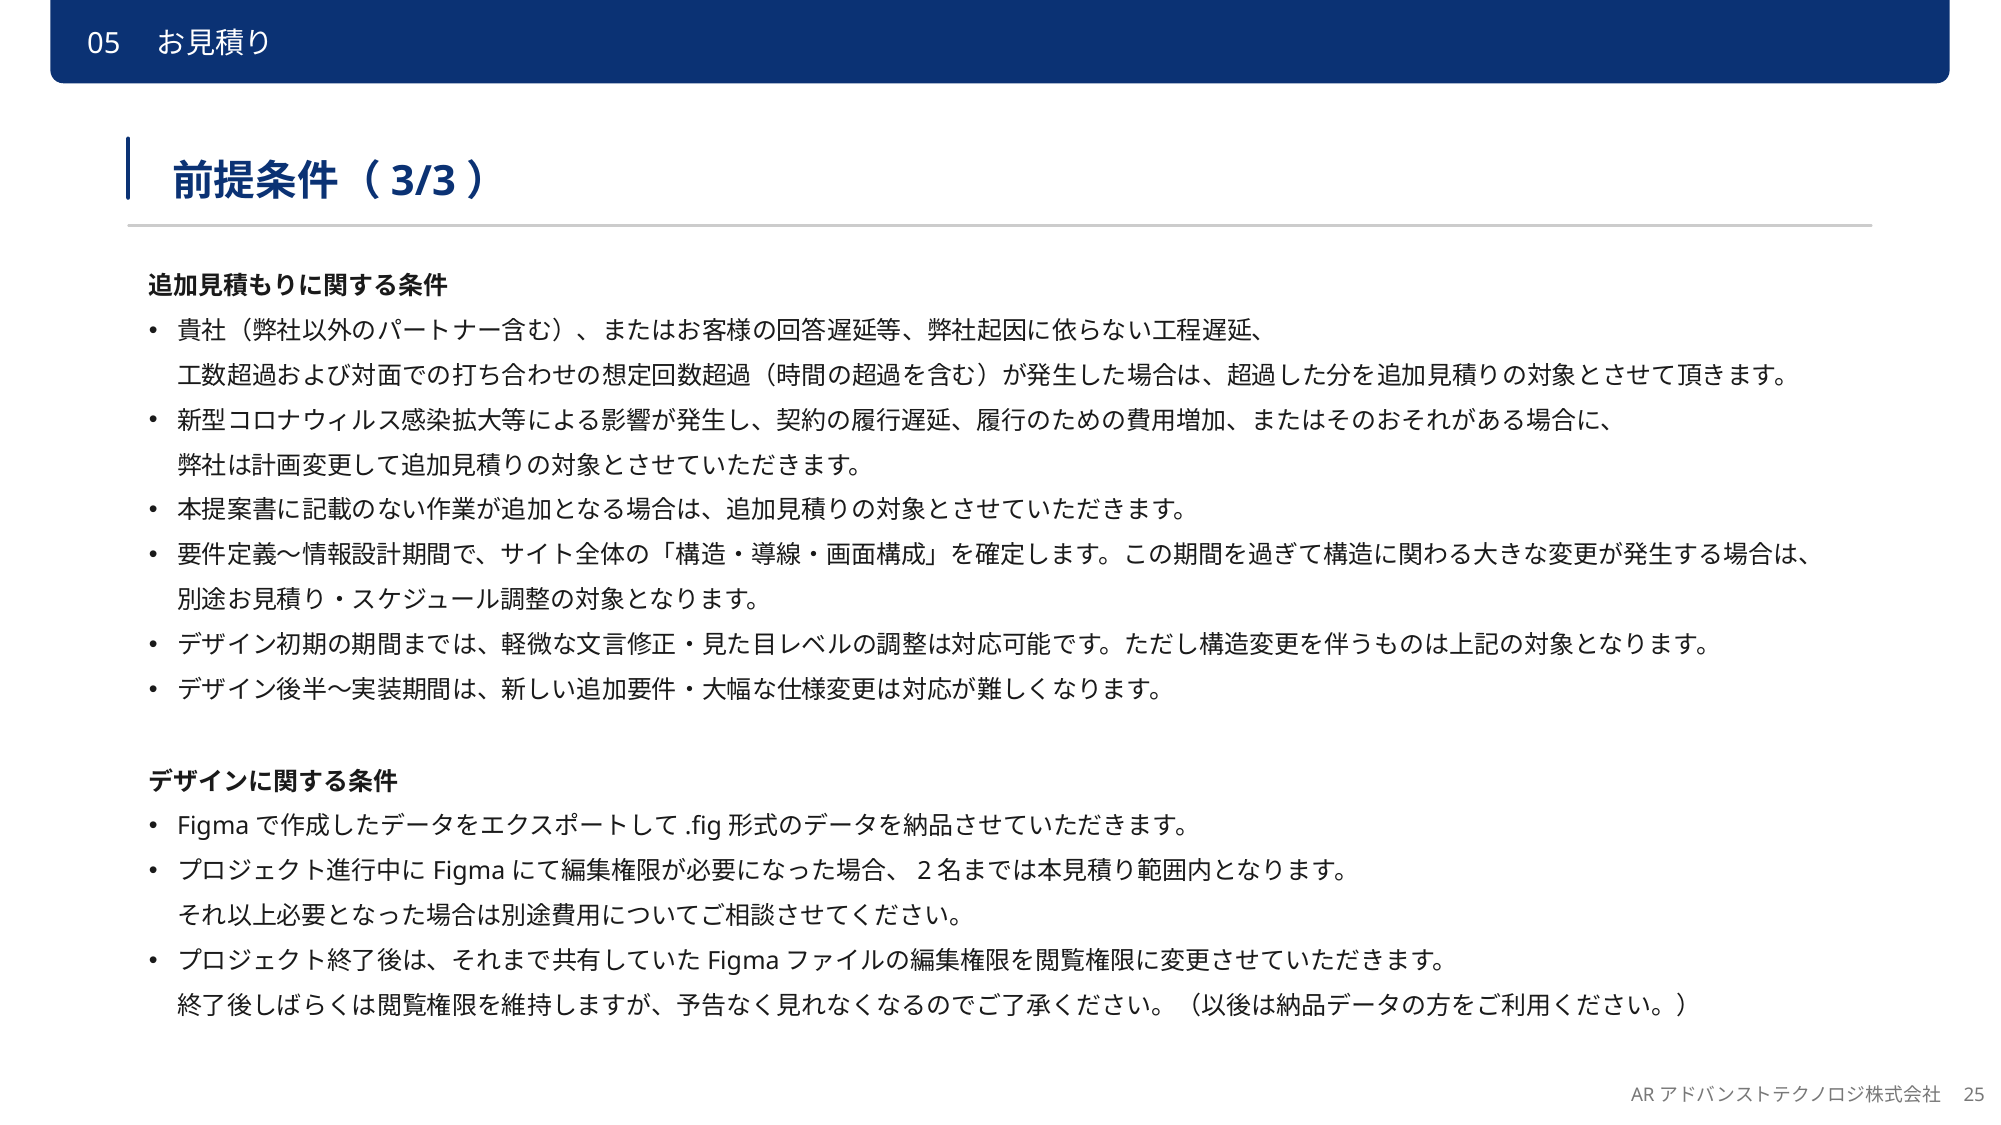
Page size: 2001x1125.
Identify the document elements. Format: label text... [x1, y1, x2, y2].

slide_number ARアドバンストテクノロジ株式会社 25 [1550, 1065, 2000, 1125]
text_box デザインに関する条件 Figmaで作成したデータをエクスポートして.fig形式のデータを納品させていただきます。 プロジェクト進行中にFigmaにて編集権限が必要になった場合、2名までは本見積り範囲内となります。 それ以上必要となった場合は別途費用についてご相談させてください。 プロジェクト終了後は、それまで共有していたFigmaファイルの編集権限を閲覧権限に変更させていただきます。 終了後しばらくは閲覧権限を維持しますが、予告なく見れなくなるのでご了承ください。（以後は納品データの方をご利用ください。） [148, 750, 1931, 1020]
text_box 05 お見積り [87, 23, 274, 59]
text_box 前提条件（3/3） [172, 138, 508, 204]
text_box 追加見積もりに関する条件 貴社（弊社以外のパートナー含む）、またはお客様の回答遅延等、弊社起因に依らない工程遅延、 工数超過および対面での打ち合わせの想定回数超過（時間の超過を含む）が発生した場合は、超過した分を追加見積りの対象とさせて頂きます。 新型コロナウィルス感染拡大等による影響が発生し、契約の履行遅延、履行のための費用増加、またはそのおそれがある場合に、 弊社は計画変更して追加見積りの対象とさせていただきます。 本提案書に記載のない作業が追加となる場合は、追加見積りの対象とさせていただきます。 要件定義〜情報設計期間で、サイト全体の「構造・導線・画面構成」を確定します。この期間を過ぎて構造に関わる大きな変更が発生する場合は、 別途お見積り・スケジュール調整の対象となります。 デザイン初期の期間までは、軽微な文言修正・見た目レベルの調整は対応可能です。ただし構造変更を伴うものは上記の対象となります。 デザイン後半〜実装期間は、新しい追加要件・大幅な仕様変更は対応が難しくなります。 [148, 254, 1931, 704]
